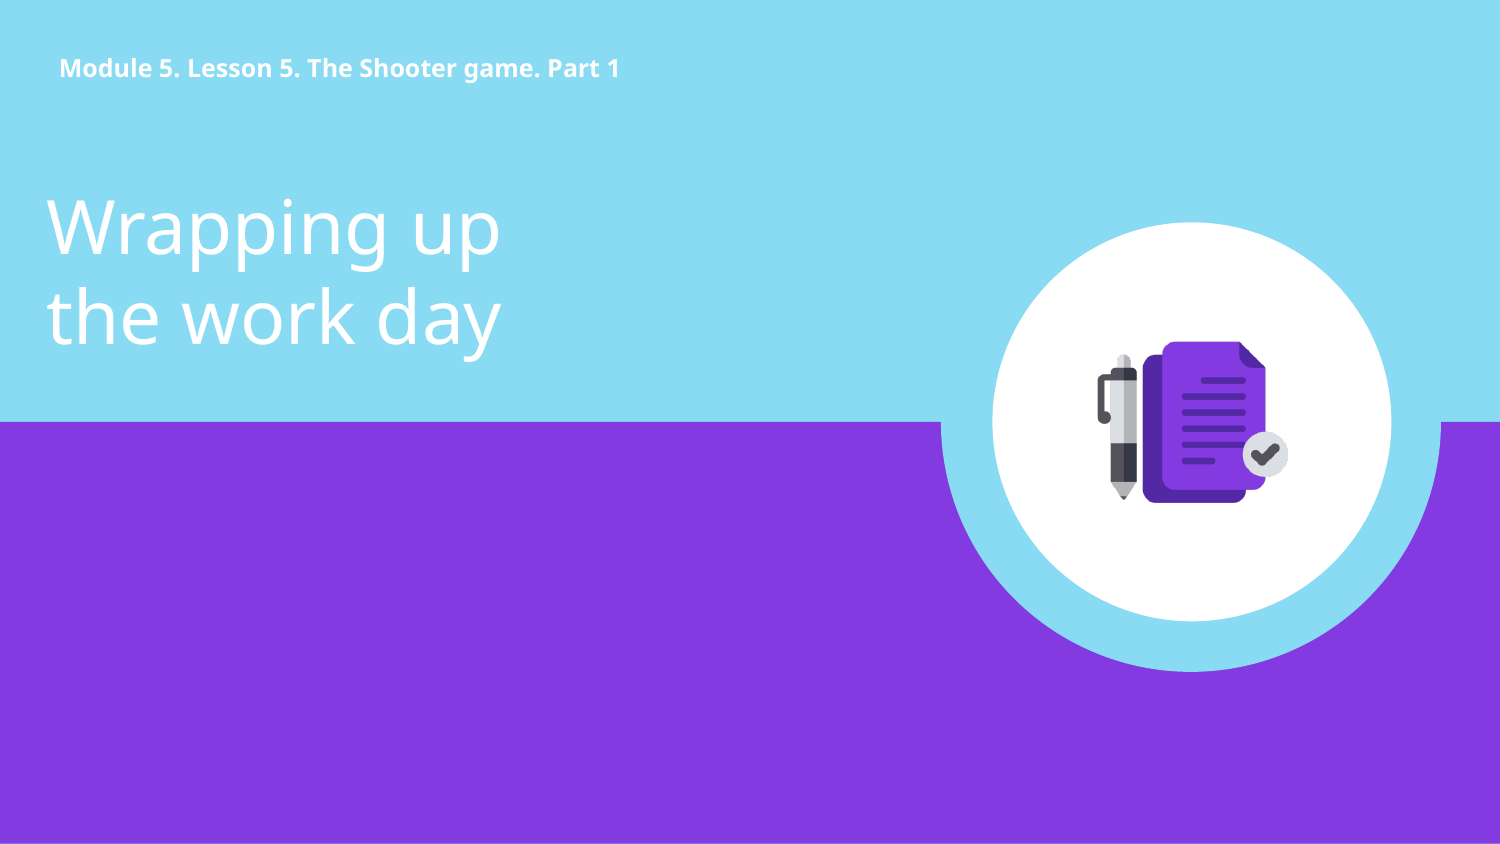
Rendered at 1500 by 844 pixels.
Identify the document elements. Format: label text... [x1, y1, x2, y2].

picture [1062, 298, 1322, 545]
text_box [0, 421, 1500, 844]
text_box [940, 171, 1441, 672]
text_box Module 5. Lesson 5. The Shooter game. Part 1 [58, 52, 1226, 82]
text_box [992, 222, 1392, 622]
text_box Wrapping up the work day [46, 170, 886, 360]
